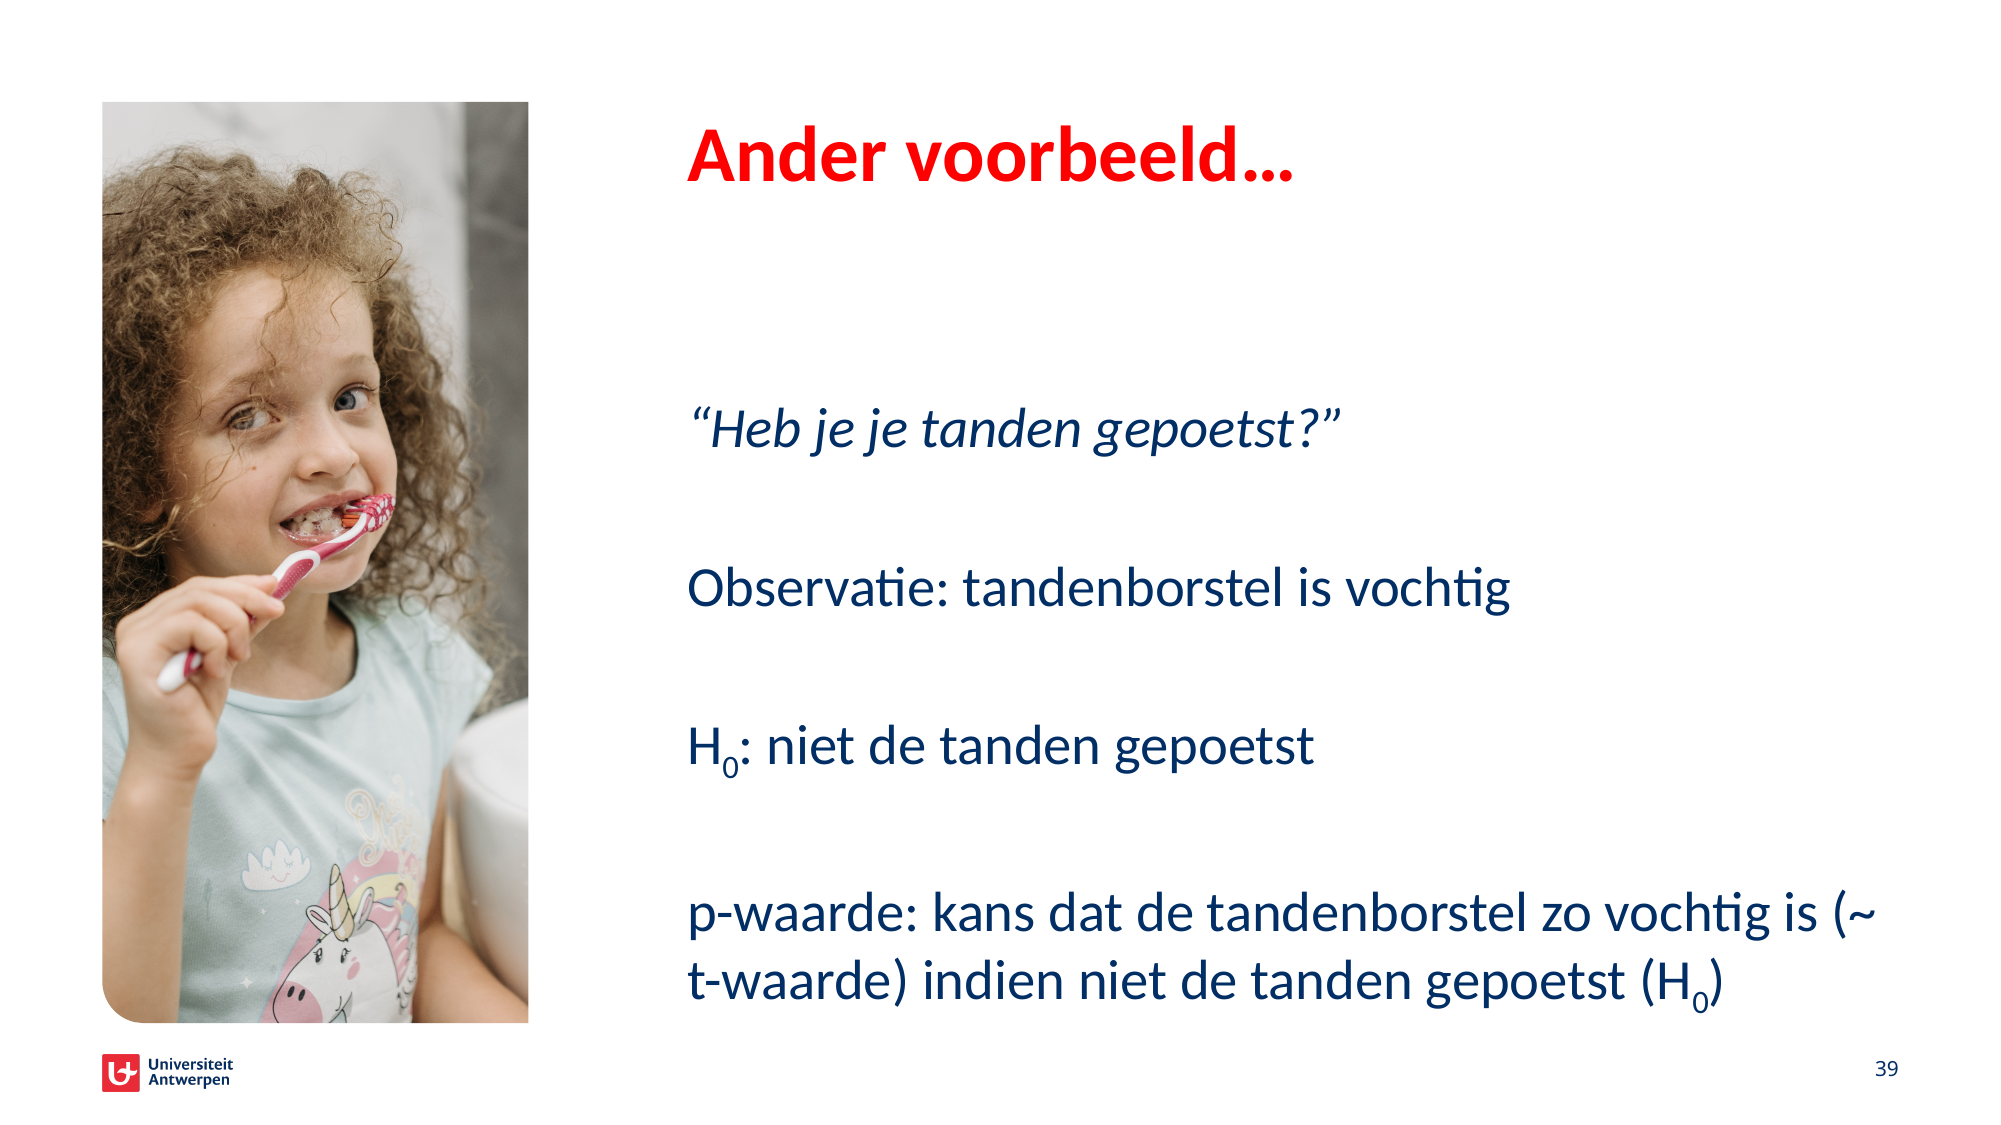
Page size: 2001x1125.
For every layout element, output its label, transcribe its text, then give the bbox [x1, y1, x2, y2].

picture [102, 101, 529, 1024]
list “Heb je je tanden gepoetst?” Observatie: tandenborstel is vochtig H0: niet de tanden gepoetst p-waarde: kans dat de tandenborstel zo vochtig is (~ t-waarde) indien niet de tanden gepoetst (H0) [686, 391, 1898, 1024]
title Ander voorbeeld… [686, 101, 1898, 352]
picture [102, 1054, 233, 1092]
slide_number 39 [1463, 1039, 1914, 1100]
